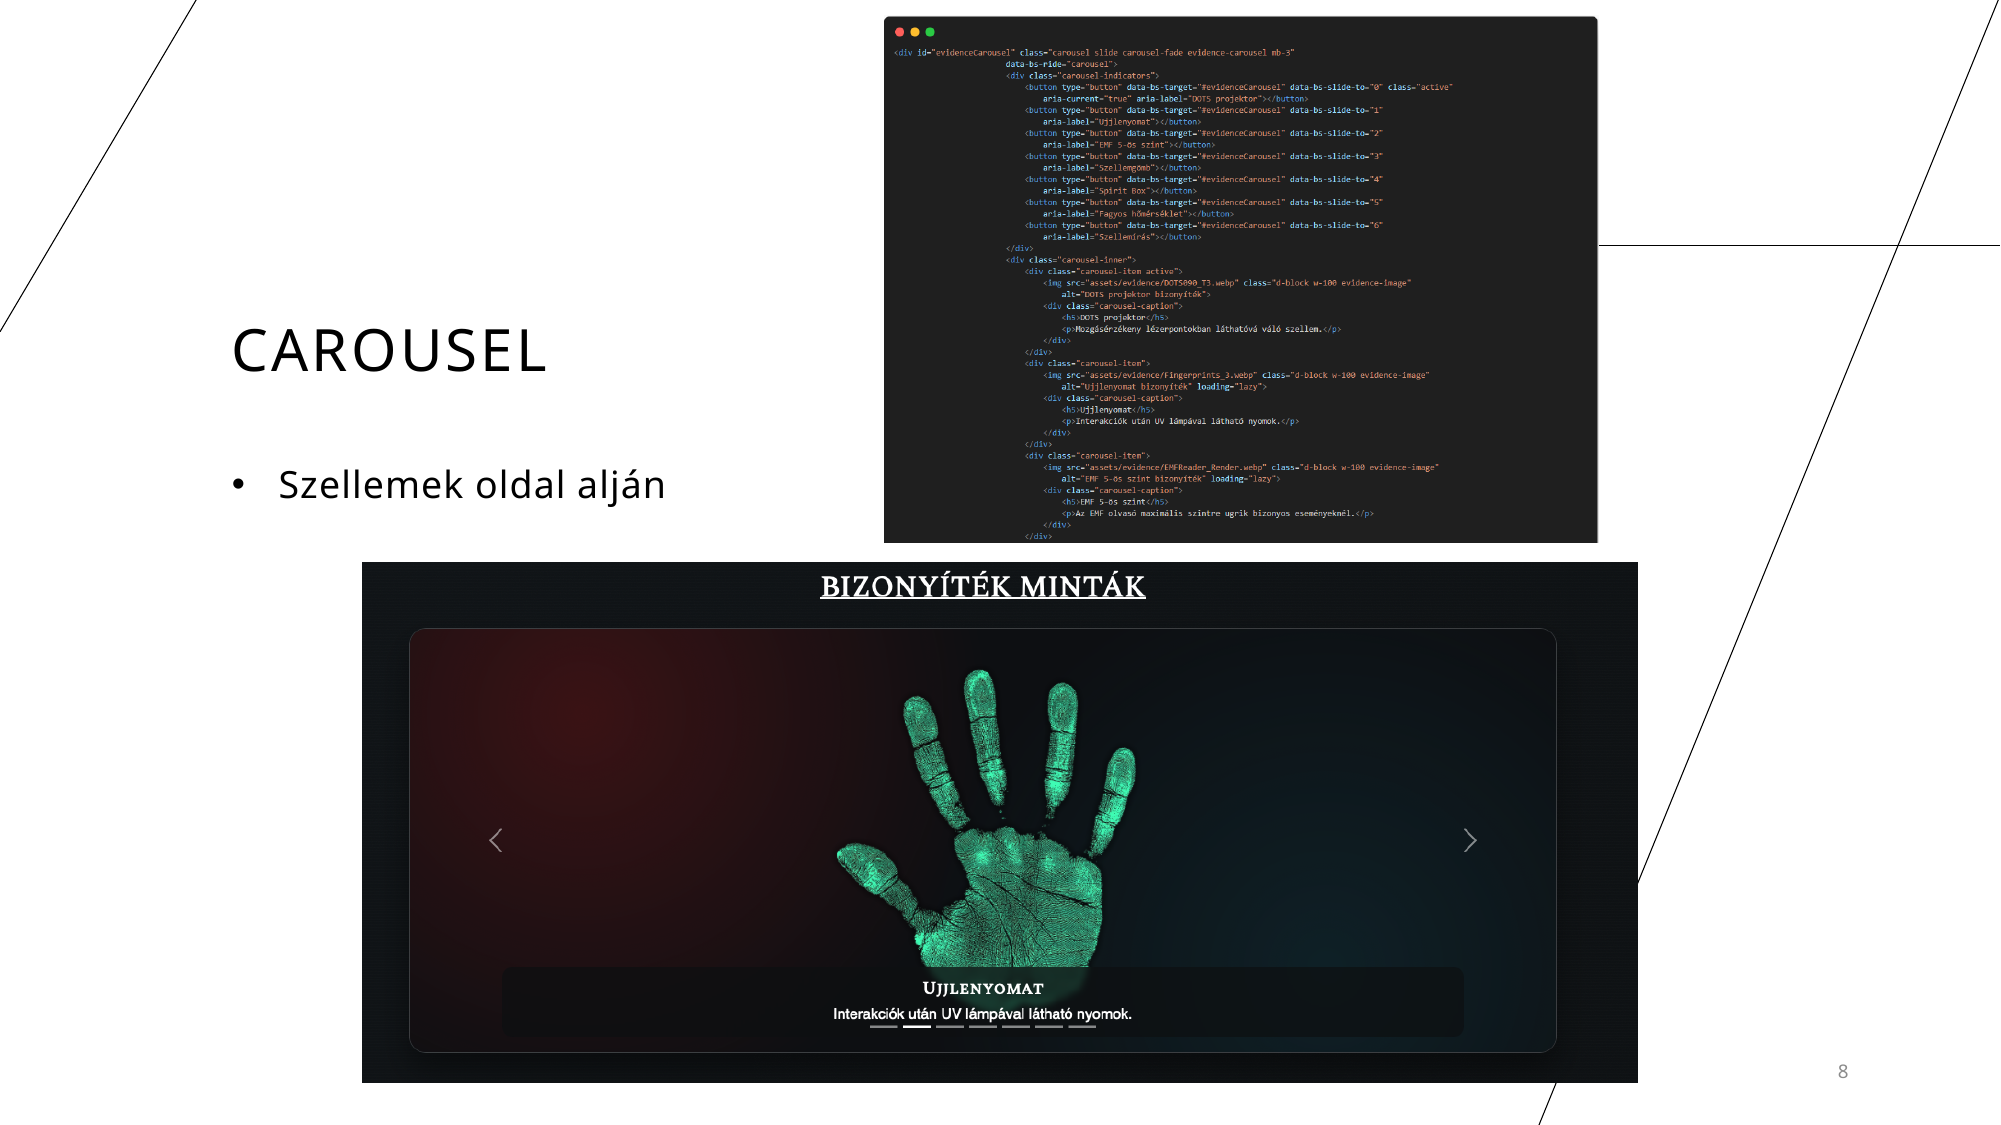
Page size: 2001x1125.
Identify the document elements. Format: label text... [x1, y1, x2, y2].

list Szellemek oldal alján [216, 453, 1413, 1013]
picture [362, 562, 1638, 1083]
picture [884, 15, 1599, 543]
slide_number 8 [1701, 1042, 1864, 1103]
title CAROUSEL [216, 43, 884, 392]
